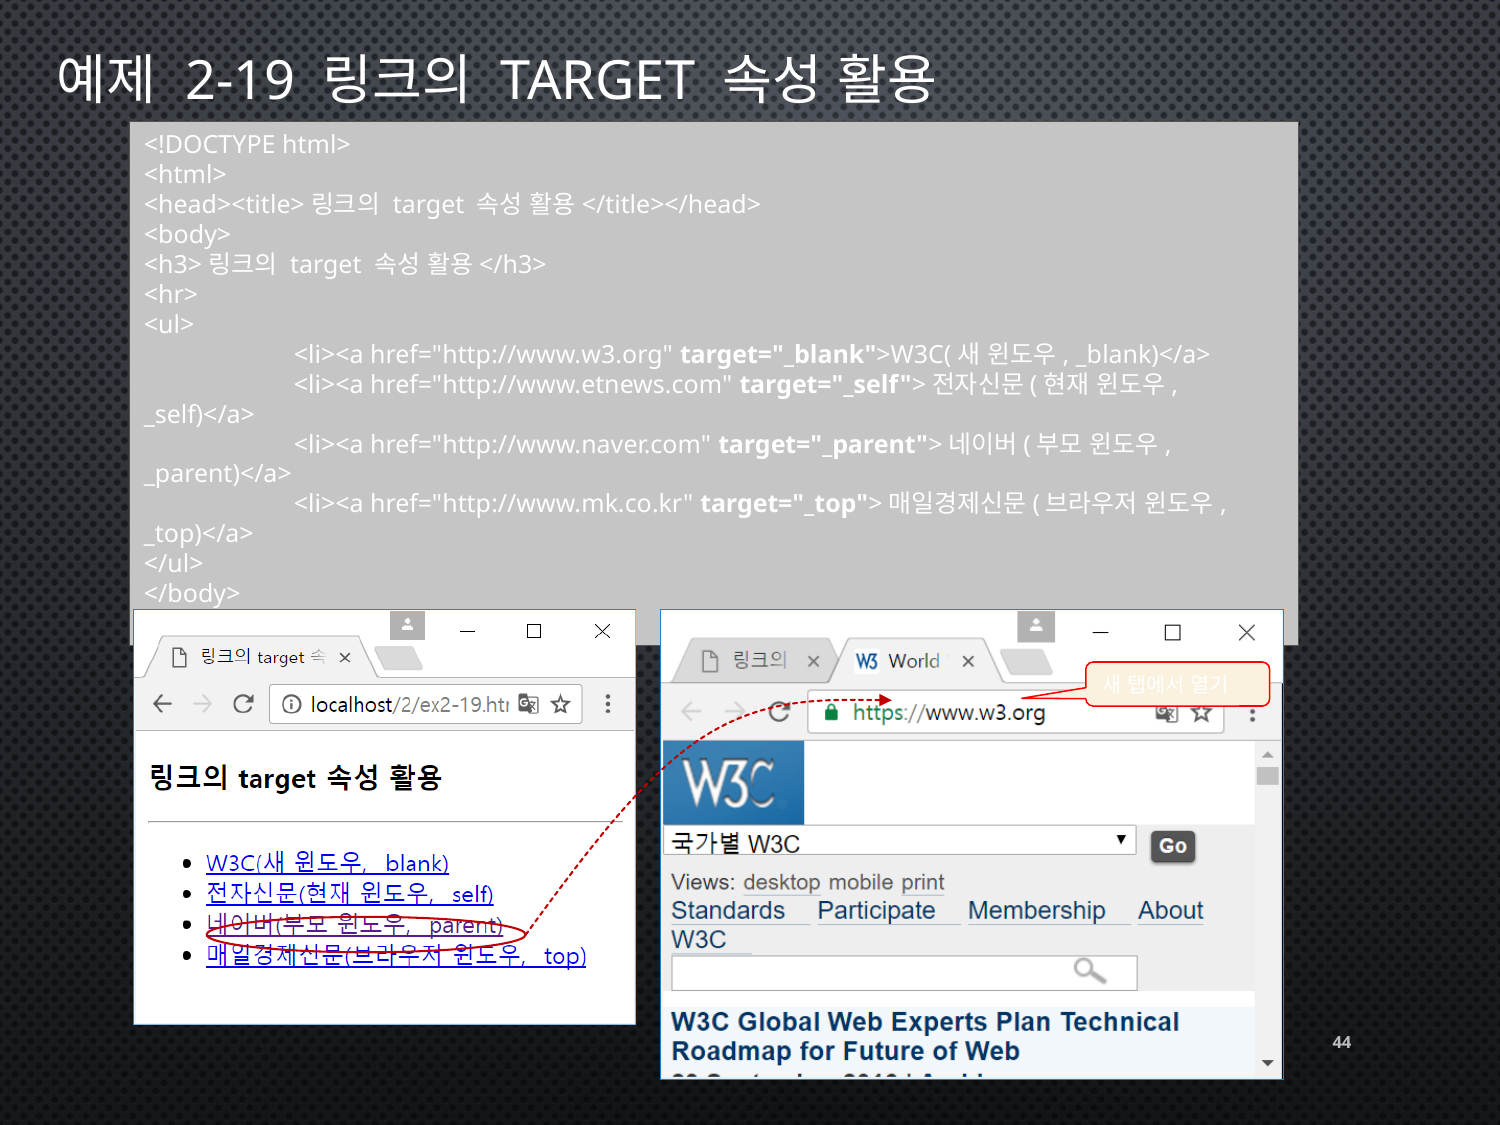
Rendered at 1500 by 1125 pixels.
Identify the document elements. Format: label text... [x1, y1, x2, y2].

text_box <!DOCTYPE html> <html> <head><title>링크의 target 속성 활용</title></head> <body> <h3>링크의 target 속성 활용</h3> <hr> <ul> <li><a href="http://www.w3.org" target="_blank">W3C(새 윈도우, _blank)</a> <li><a href="http://www.etnews.com" target="_self">전자신문(현재 윈도우, _self)</a> <li><a href="http://www.naver.com" target="_parent">네이버(부모 윈도우, _parent)</a> <li><a href="http://www.mk.co.kr" target="_top">매일경제신문(브라우저 윈도우, _top)</a> </ul> </body> </html> [129, 121, 1299, 646]
text_box [636, 769, 660, 865]
picture [660, 609, 1285, 1080]
title 예제 2-19 링크의 target 속성 활용 [41, 15, 1275, 141]
slide_number 44 [1298, 1013, 1367, 1074]
picture [133, 609, 636, 1026]
